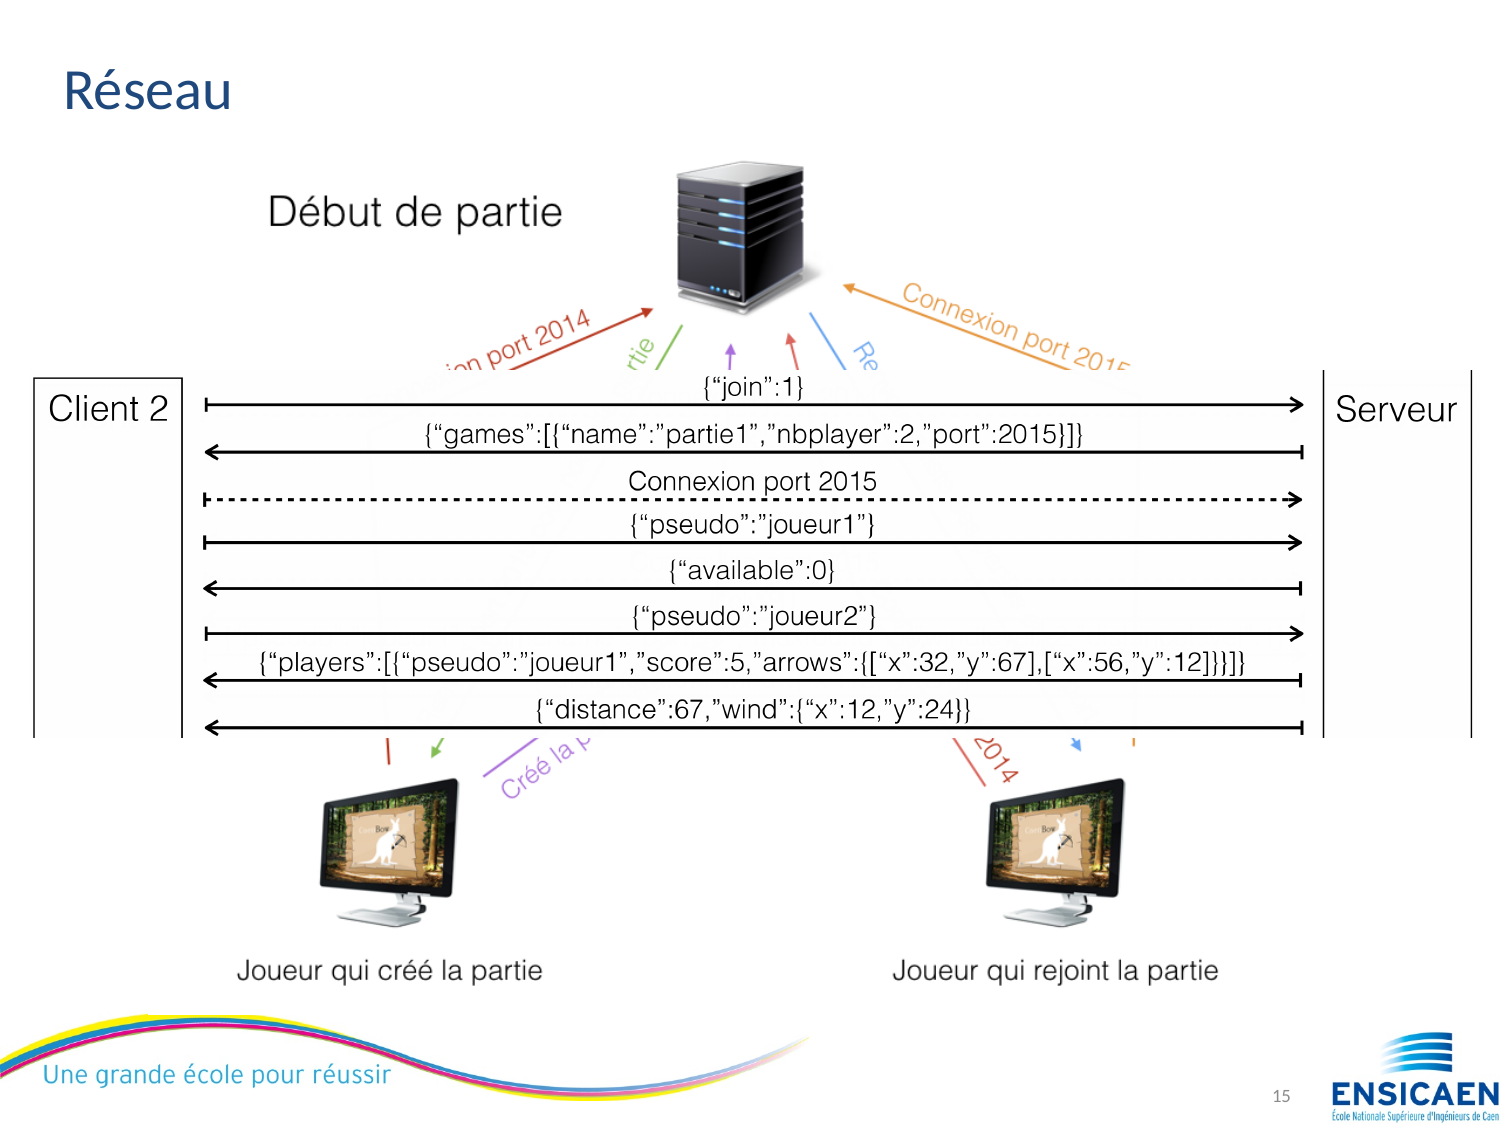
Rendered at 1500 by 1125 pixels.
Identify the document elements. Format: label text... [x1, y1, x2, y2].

picture [0, 116, 1481, 1101]
text_box Réseau [48, 0, 1399, 180]
picture [1331, 1030, 1500, 1125]
